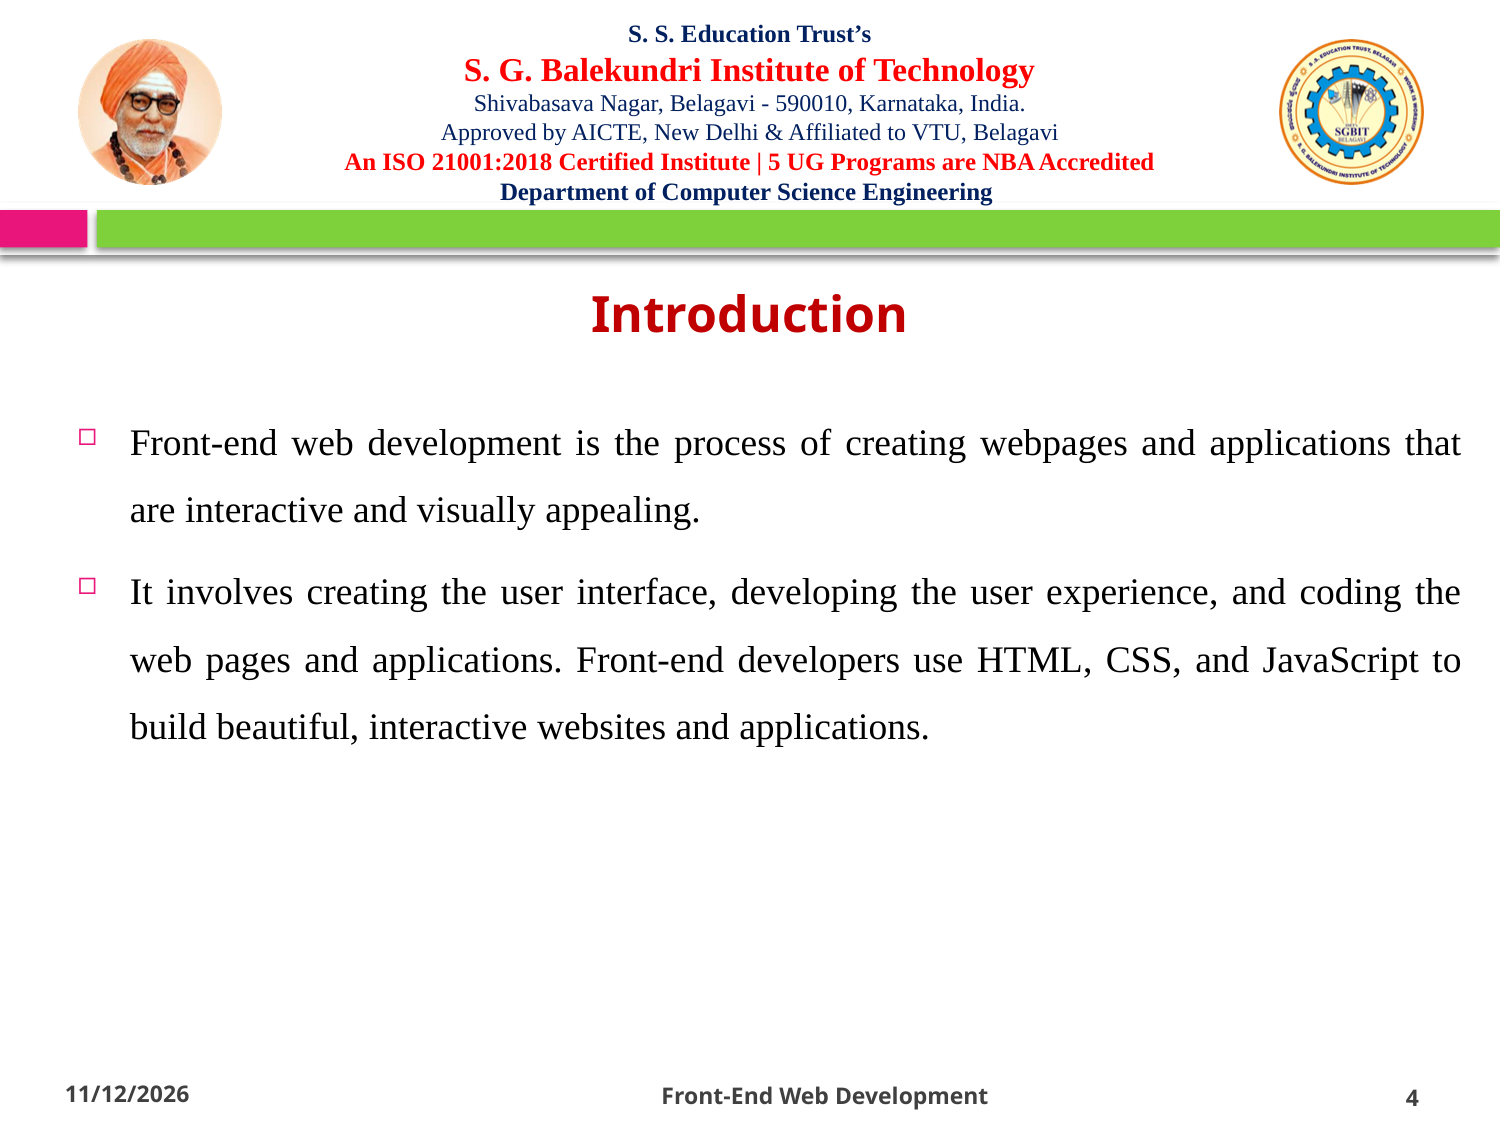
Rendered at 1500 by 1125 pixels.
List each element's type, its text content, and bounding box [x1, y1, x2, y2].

picture [1278, 38, 1425, 185]
text_box S. S. Education Trust’s S. G. Balekundri Institute of Technology Shivabasava Nagar, Belagavi - 590010, Karnataka, India. Approved by AICTE, New Delhi & Affiliated to VTU, Belagavi An ISO 21001:2018 Certified Institute | 5 UG Programs are NBA Accredited Department of Computer Science Engineering [186, 10, 1313, 213]
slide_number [50, 1065, 250, 1125]
slide_number 4 [1350, 1072, 1475, 1125]
list Front-end web development is the process of creating webpages and applications that are interactive and visually appealing. It involves creating the user interface, developing the user experience, and coding the web pages and applications. Front-end developers use HTML, CSS, and JavaScript to build beautiful, interactive websites and applications. [62, 387, 1478, 975]
footer Front-End Web Development [350, 1065, 1300, 1125]
text_box Introduction [0, 274, 1500, 350]
picture [77, 38, 223, 185]
